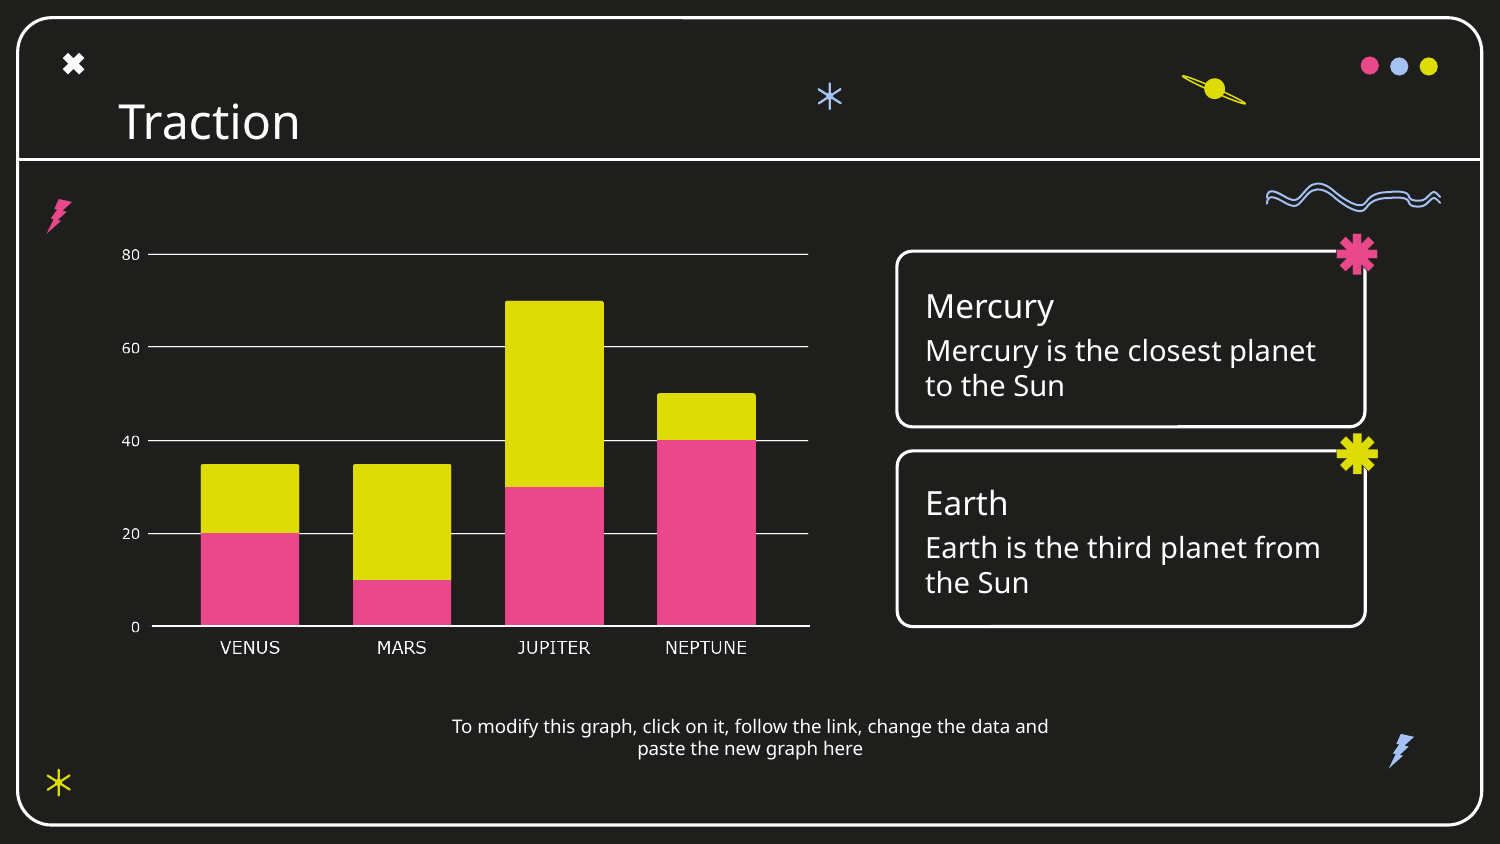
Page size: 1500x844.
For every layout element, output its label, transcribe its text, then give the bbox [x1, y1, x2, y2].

text_box [896, 251, 1365, 427]
text_box Earth is the third planet from the Sun [910, 514, 1365, 614]
text_box Earth [910, 467, 1180, 538]
text_box Mercury is the closest planet to the Sun [910, 316, 1365, 417]
title Traction [103, 76, 1383, 171]
text_box [1336, 433, 1378, 475]
text_box Mercury [910, 269, 1180, 341]
text_box [1336, 233, 1378, 275]
picture [88, 221, 832, 681]
text_box To modify this graph, click on it, follow the link, change the data and paste the new graph here [431, 699, 1069, 775]
text_box [897, 450, 1366, 627]
